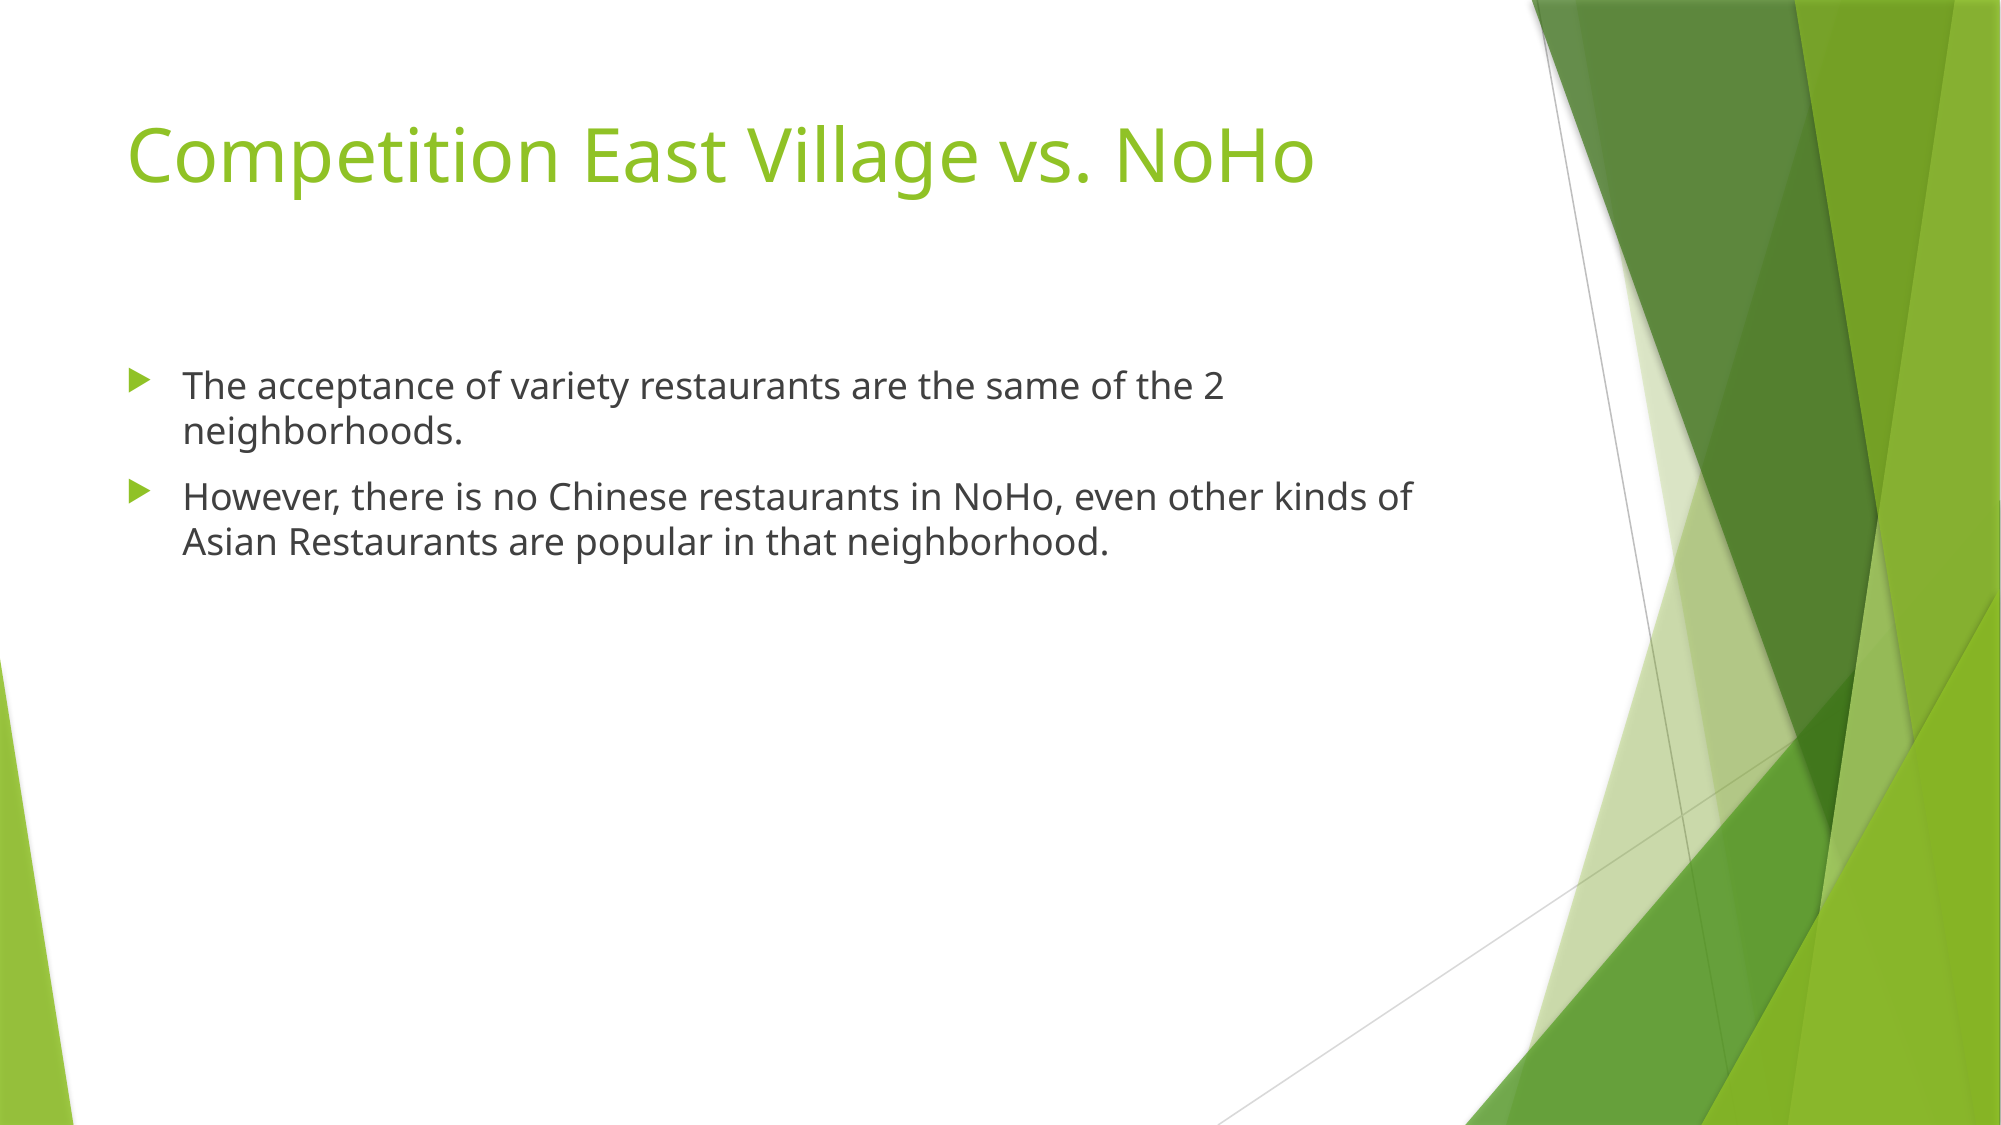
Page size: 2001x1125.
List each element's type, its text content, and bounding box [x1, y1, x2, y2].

title Competition East Village vs. NoHo [111, 99, 1522, 317]
list The acceptance of variety restaurants are the same of the 2 neighborhoods. However, there is no Chinese restaurants in NoHo, even other kinds of Asian Restaurants are popular in that neighborhood. [111, 354, 1522, 992]
